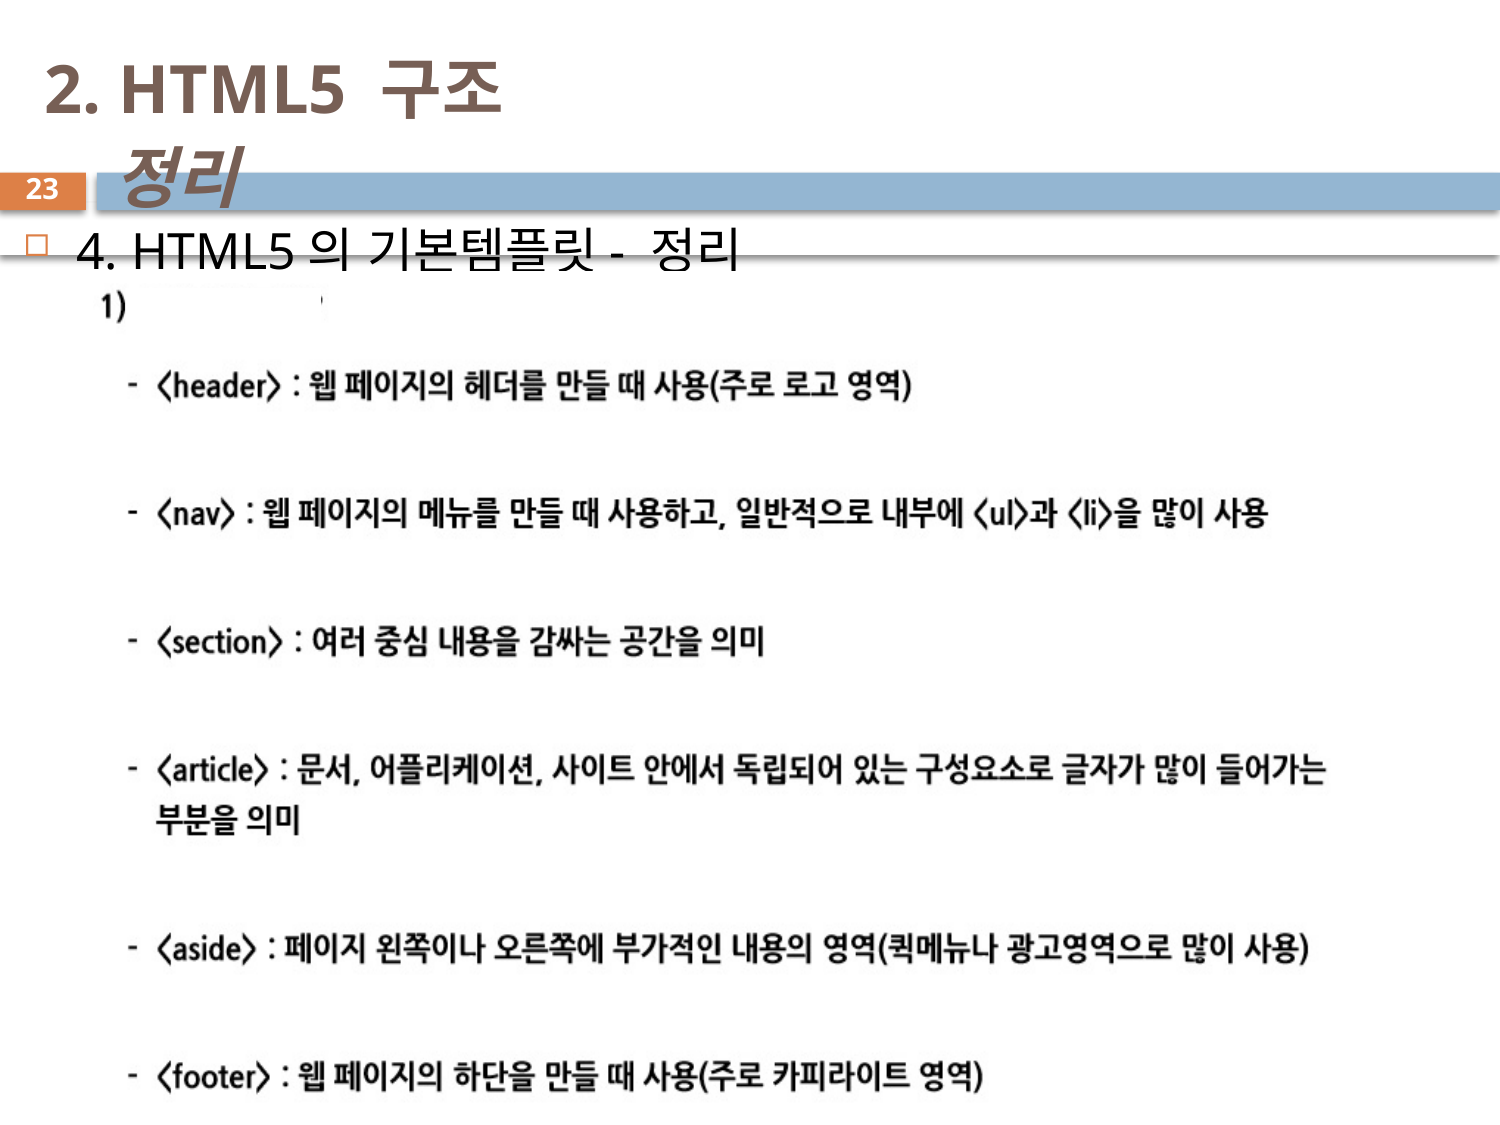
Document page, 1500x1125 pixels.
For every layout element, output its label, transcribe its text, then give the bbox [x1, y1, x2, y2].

picture [93, 271, 1370, 1110]
text_box 정리 [100, 120, 290, 232]
title 2. HTML5 구조 [29, 30, 1367, 143]
slide_number 23 [0, 170, 87, 211]
text_box 4. HTML5의 기본템플릿- 정리 [8, 212, 1456, 1105]
